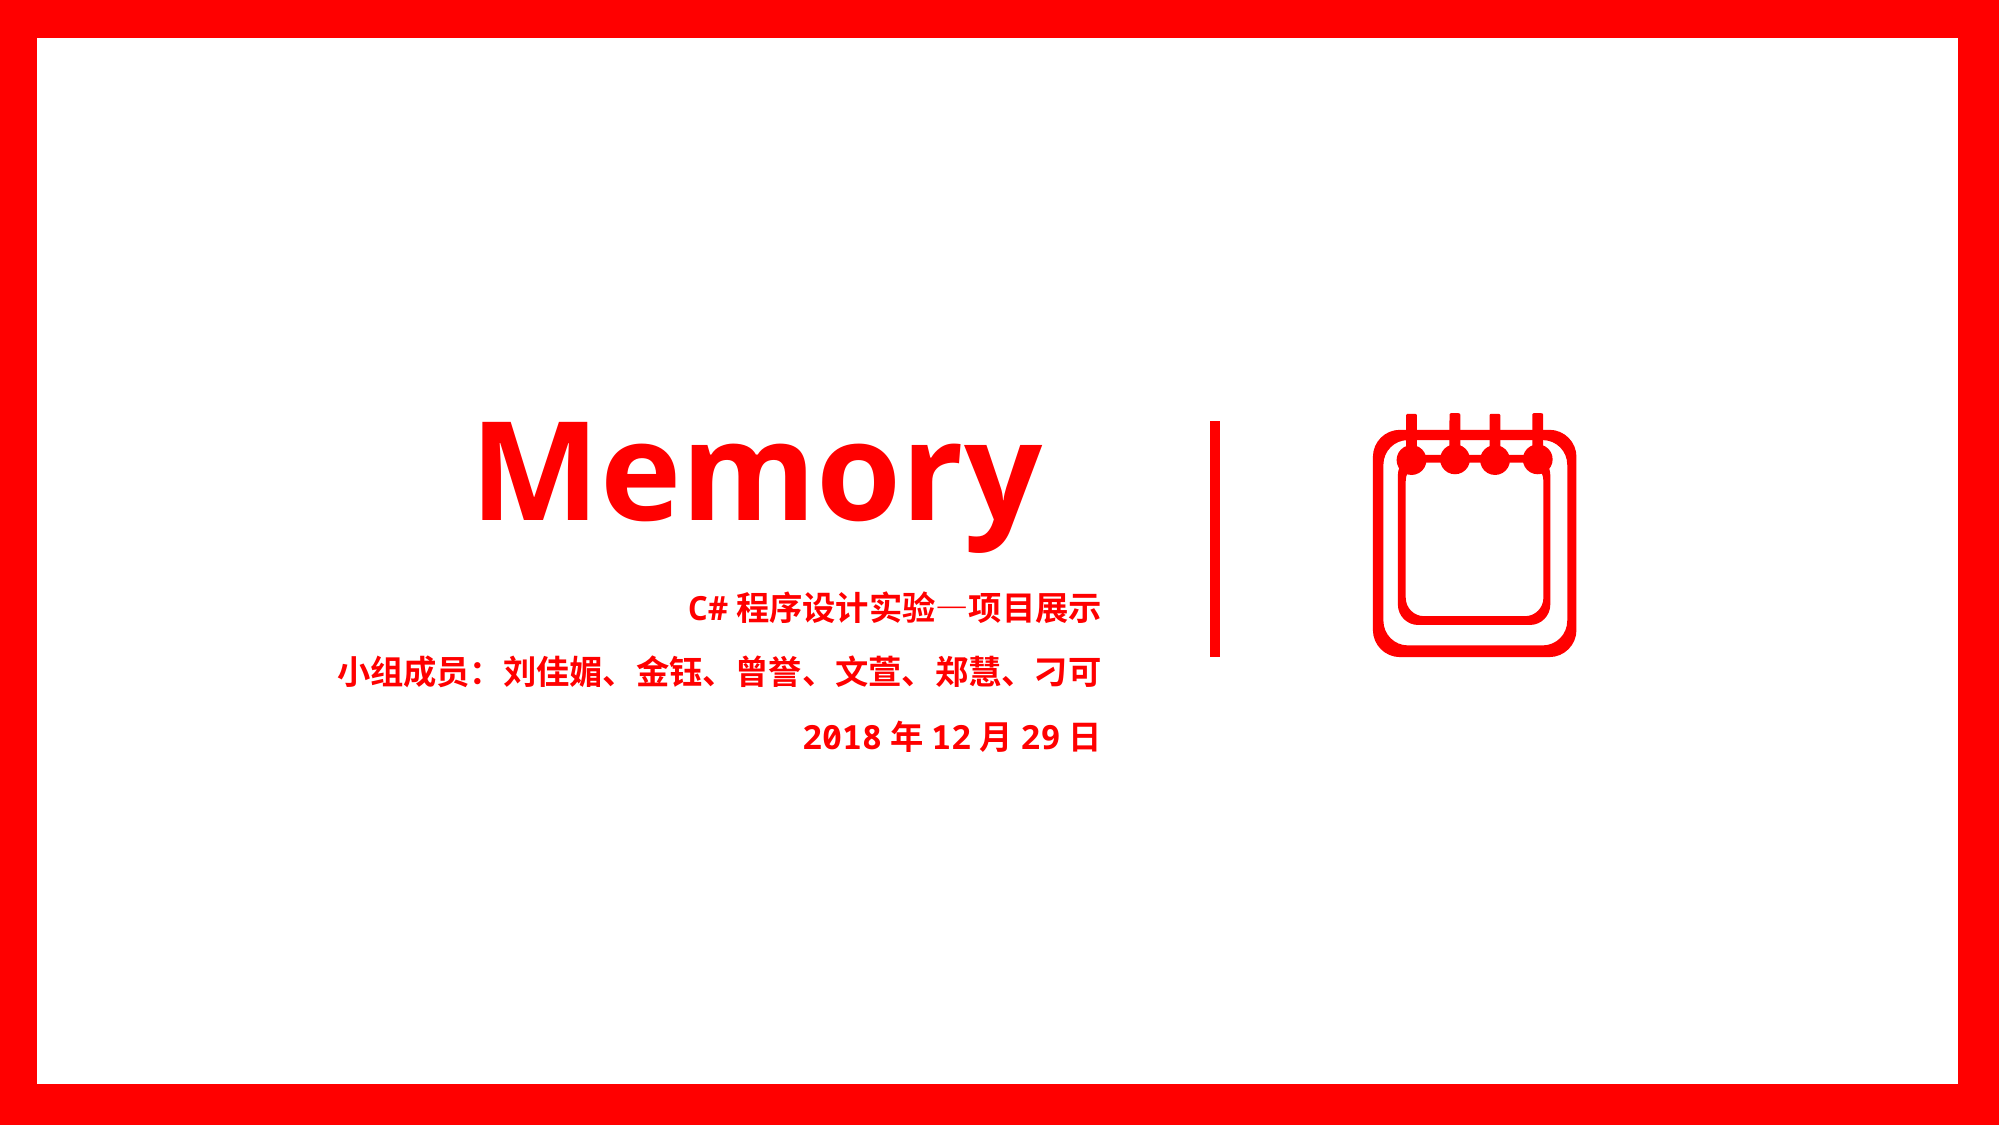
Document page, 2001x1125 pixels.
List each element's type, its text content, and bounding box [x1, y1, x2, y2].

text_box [1372, 413, 1577, 658]
text_box C#程序设计实验—项目展示 小组成员：刘佳媚、金钰、曾誉、文萱、郑慧、刁可 2018年12月29日 [126, 567, 1117, 764]
list Memory [456, 394, 1318, 564]
